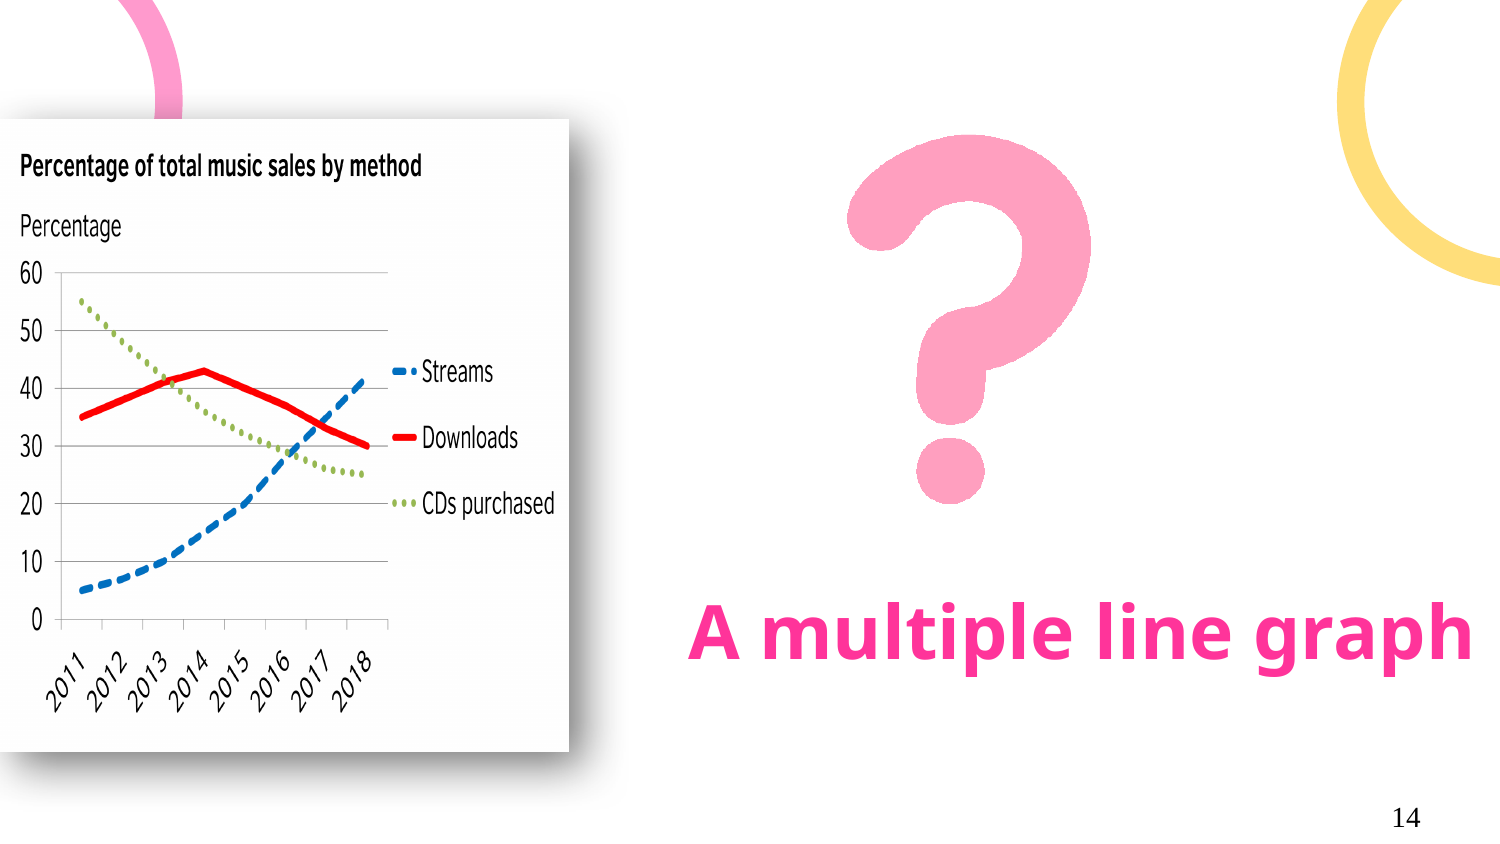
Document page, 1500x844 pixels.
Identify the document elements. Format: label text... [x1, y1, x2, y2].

picture [0, 119, 569, 752]
text_box 14 [1350, 791, 1463, 842]
picture [767, 119, 1169, 520]
title A multiple line graph [664, 560, 1500, 699]
